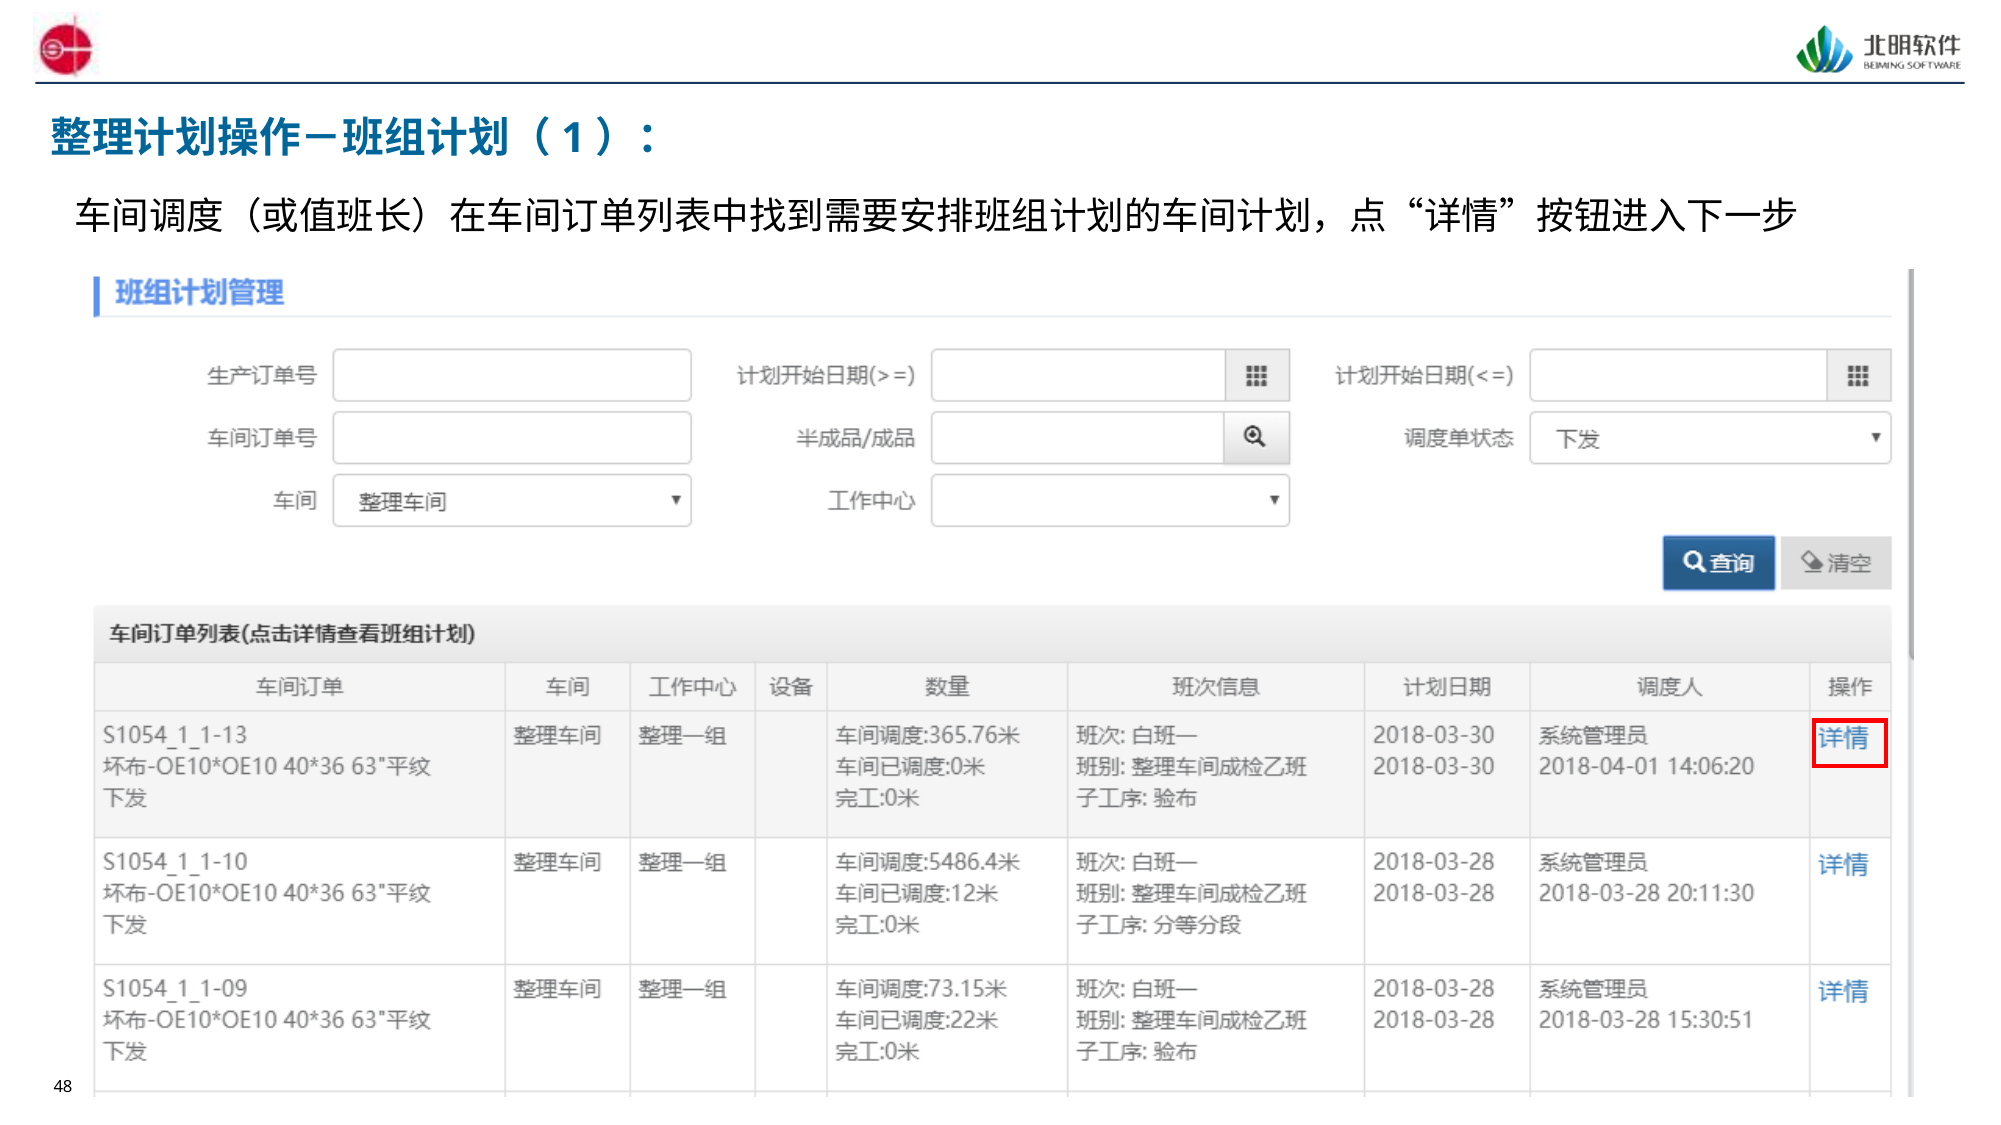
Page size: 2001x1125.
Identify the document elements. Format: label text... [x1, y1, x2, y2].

picture [33, 12, 99, 81]
text_box 车间调度（或值班长）在车间订单列表中找到需要安排班组计划的车间计划，点“详情”按钮进入下一步 [59, 184, 1874, 245]
text_box 整理计划操作－班组计划（1）： [35, 103, 1965, 218]
picture [1795, 22, 1965, 78]
picture [85, 269, 1915, 1097]
